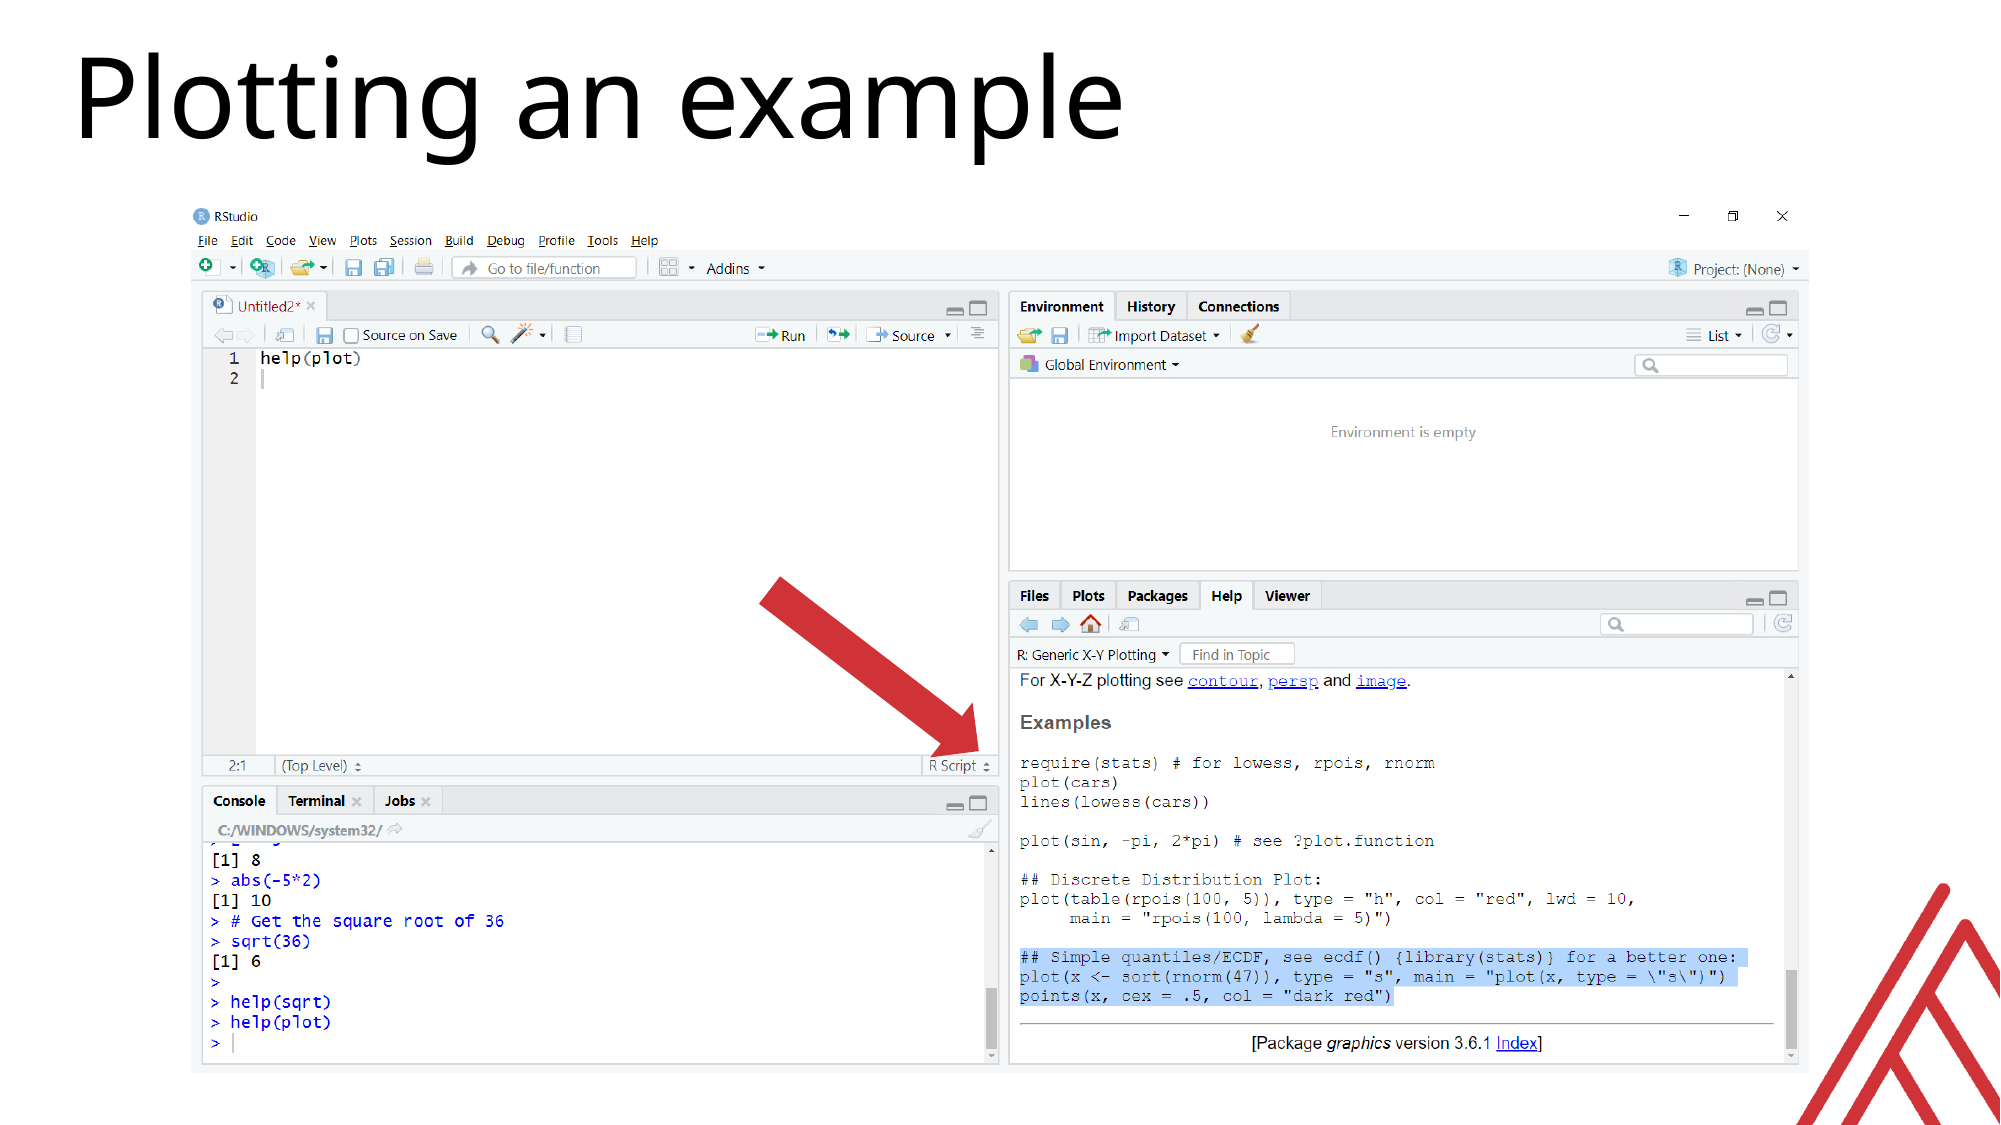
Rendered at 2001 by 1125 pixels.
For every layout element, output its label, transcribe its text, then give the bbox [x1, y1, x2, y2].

text_box Plotting an example [56, 18, 1935, 169]
picture [191, 204, 2000, 1125]
